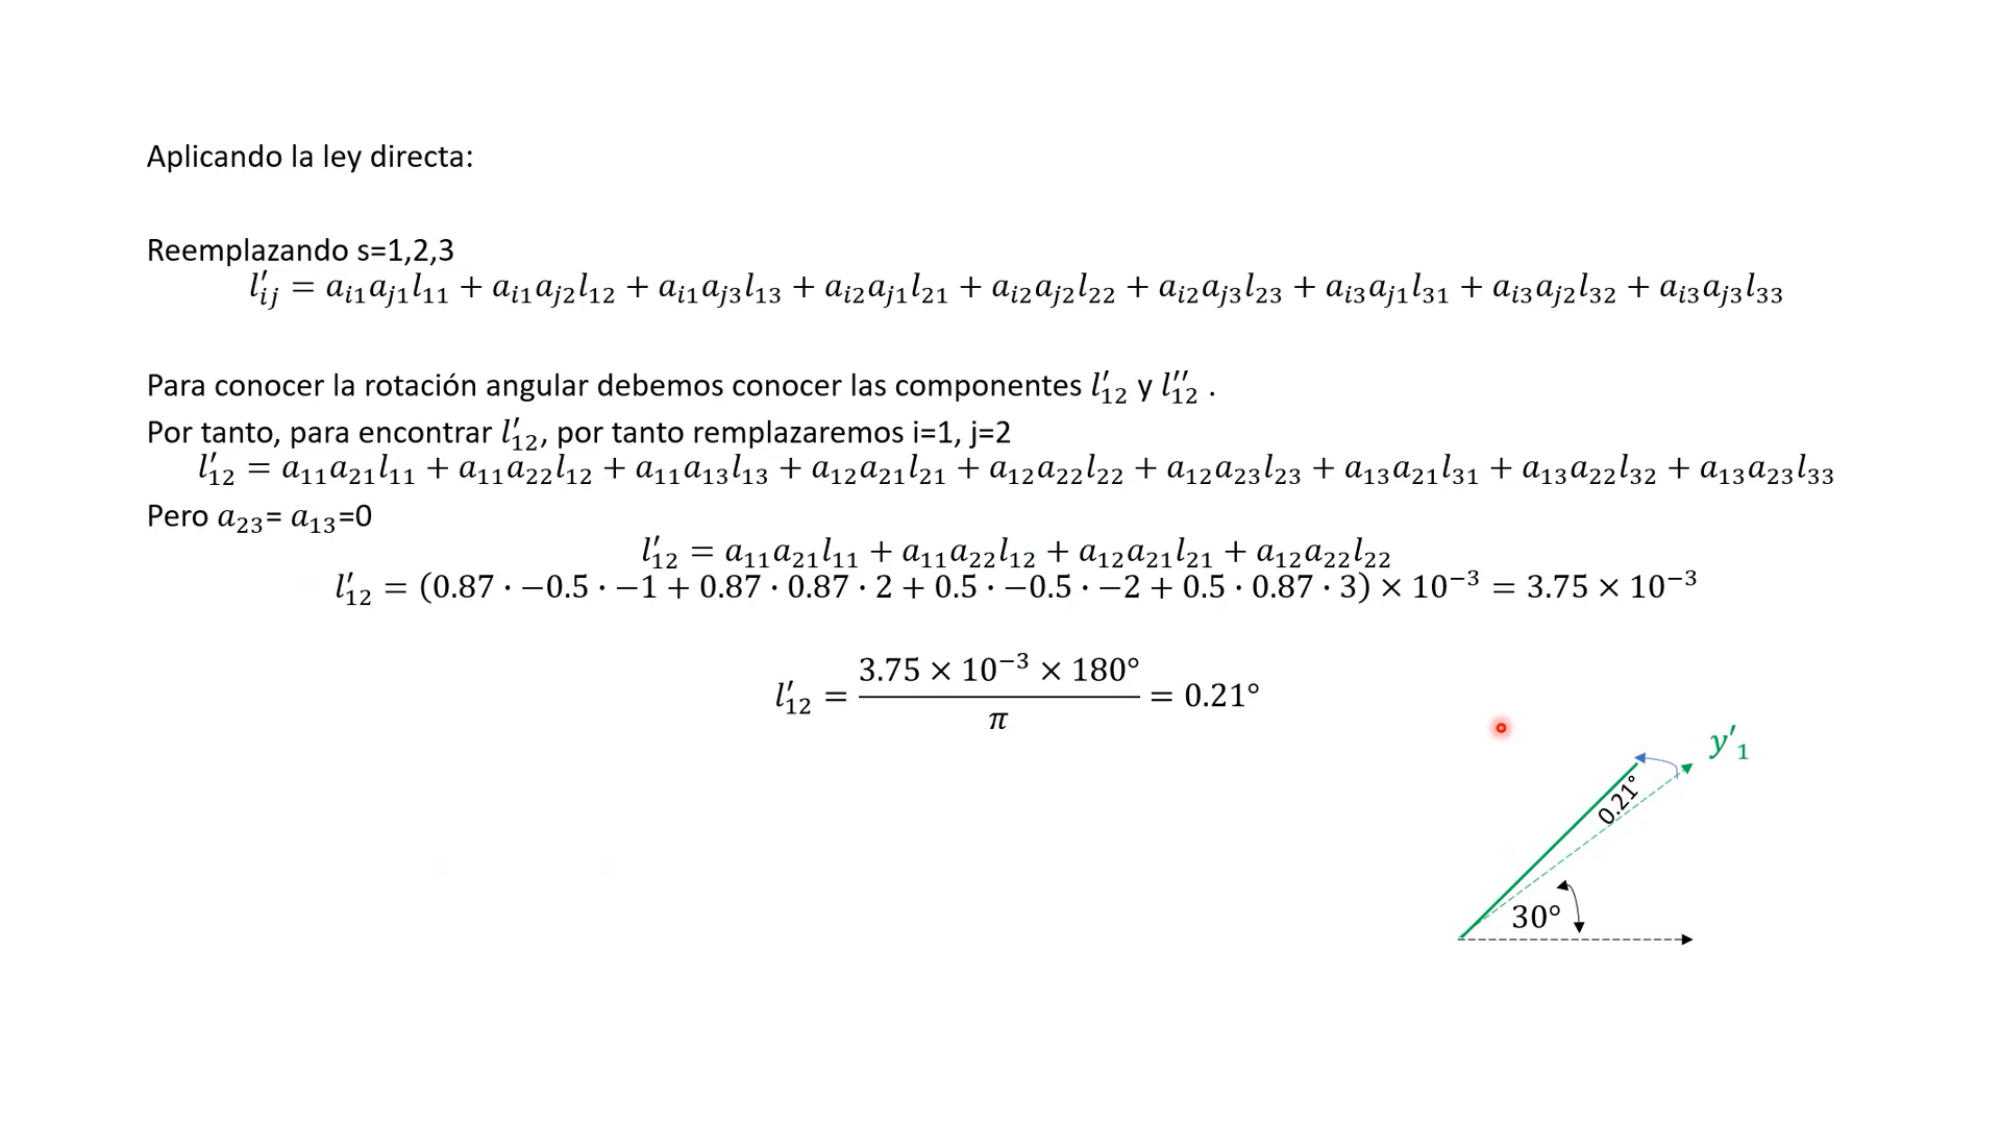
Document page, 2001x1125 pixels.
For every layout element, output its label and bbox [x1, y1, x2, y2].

picture [108, 43, 1891, 1038]
